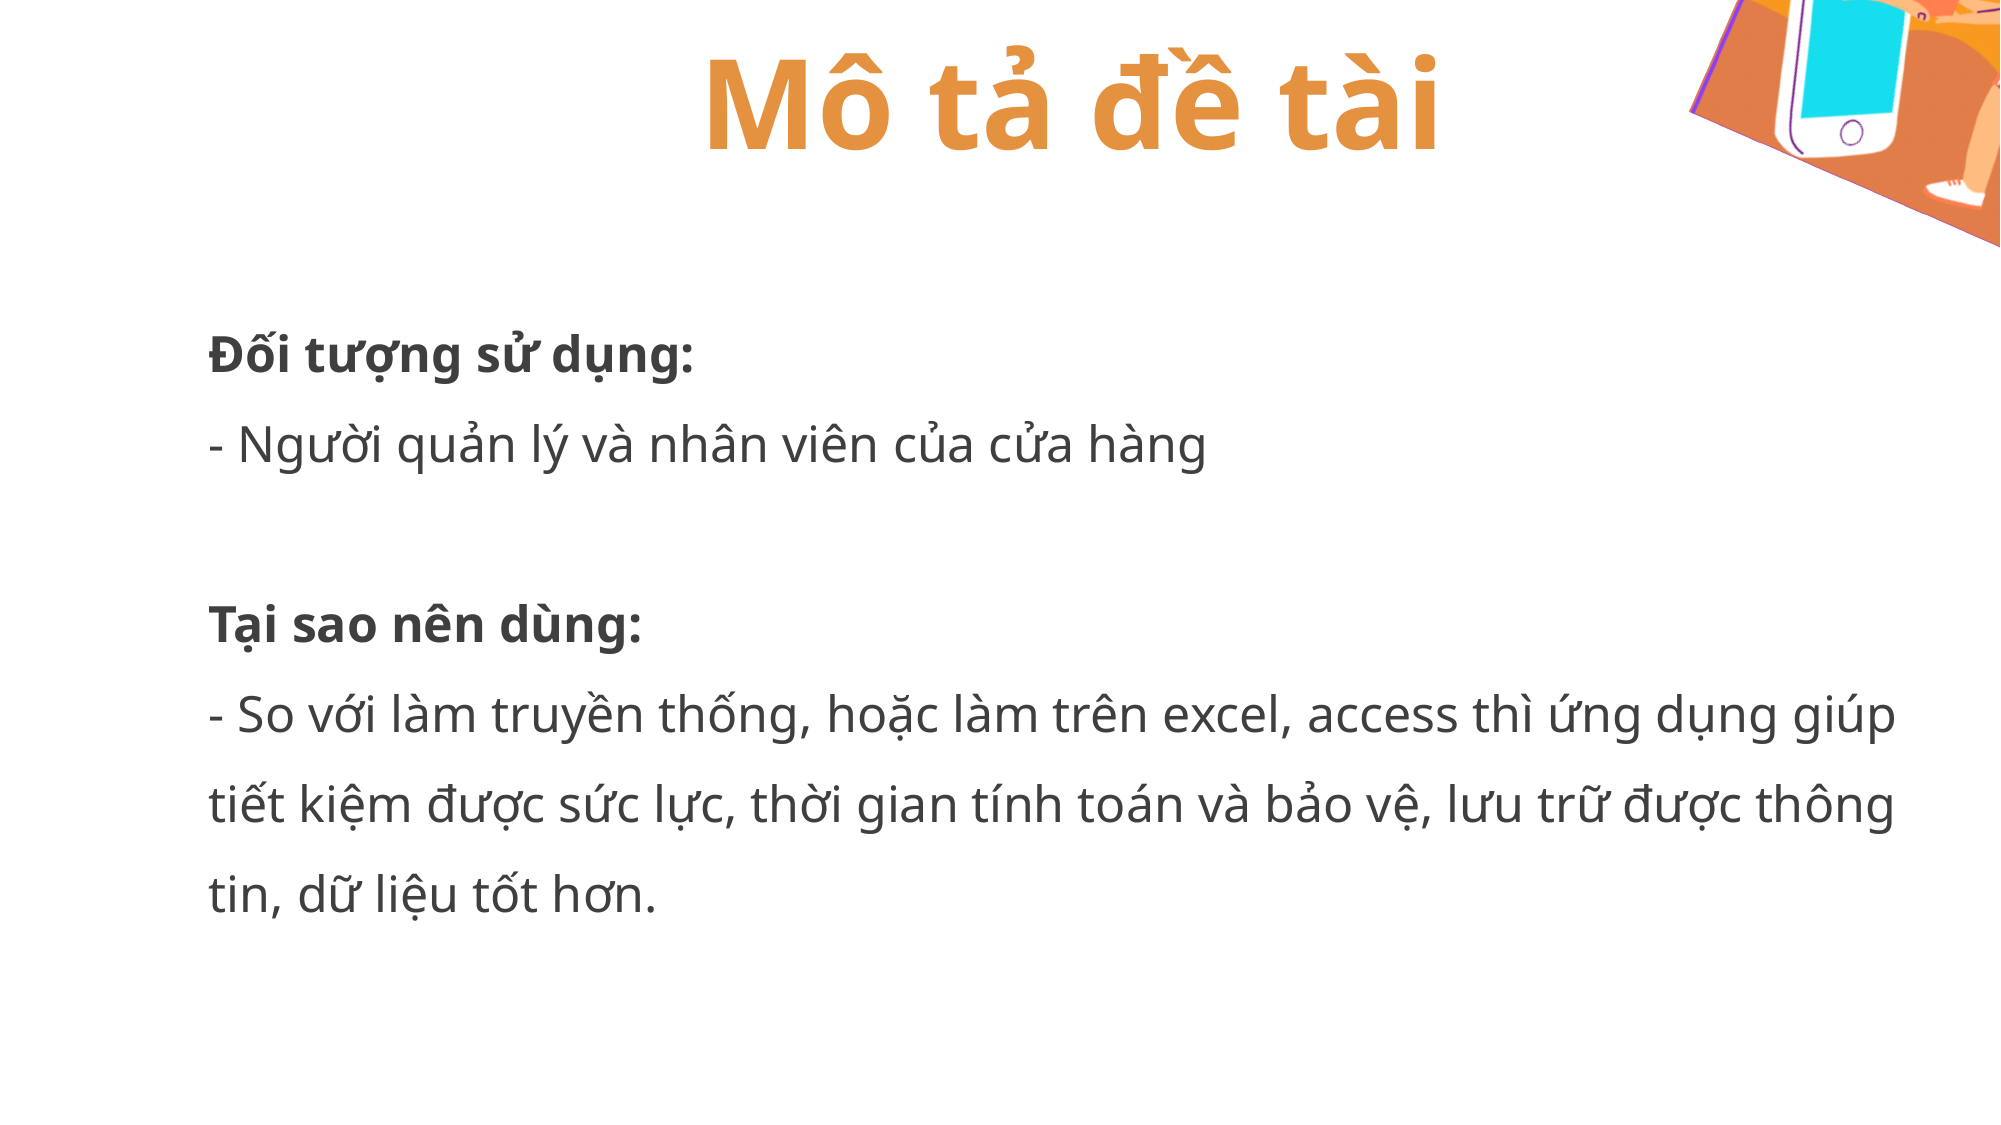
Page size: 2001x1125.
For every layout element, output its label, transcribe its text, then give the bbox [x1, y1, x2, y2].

title Mô tả đề tài [249, 34, 1896, 223]
picture [1689, 0, 2000, 247]
text_box Đối tượng sử dụng: - Người quản lý và nhân viên của cửa hàng Tại sao nên dùng: - So với làm truyền thống, hoặc làm trên excel, access thì ứng dụng giúp tiết kiệm được sức lực, thời gian tính toán và bảo vệ, lưu trữ được thông tin, dữ liệu tốt hơn. [193, 285, 1940, 931]
